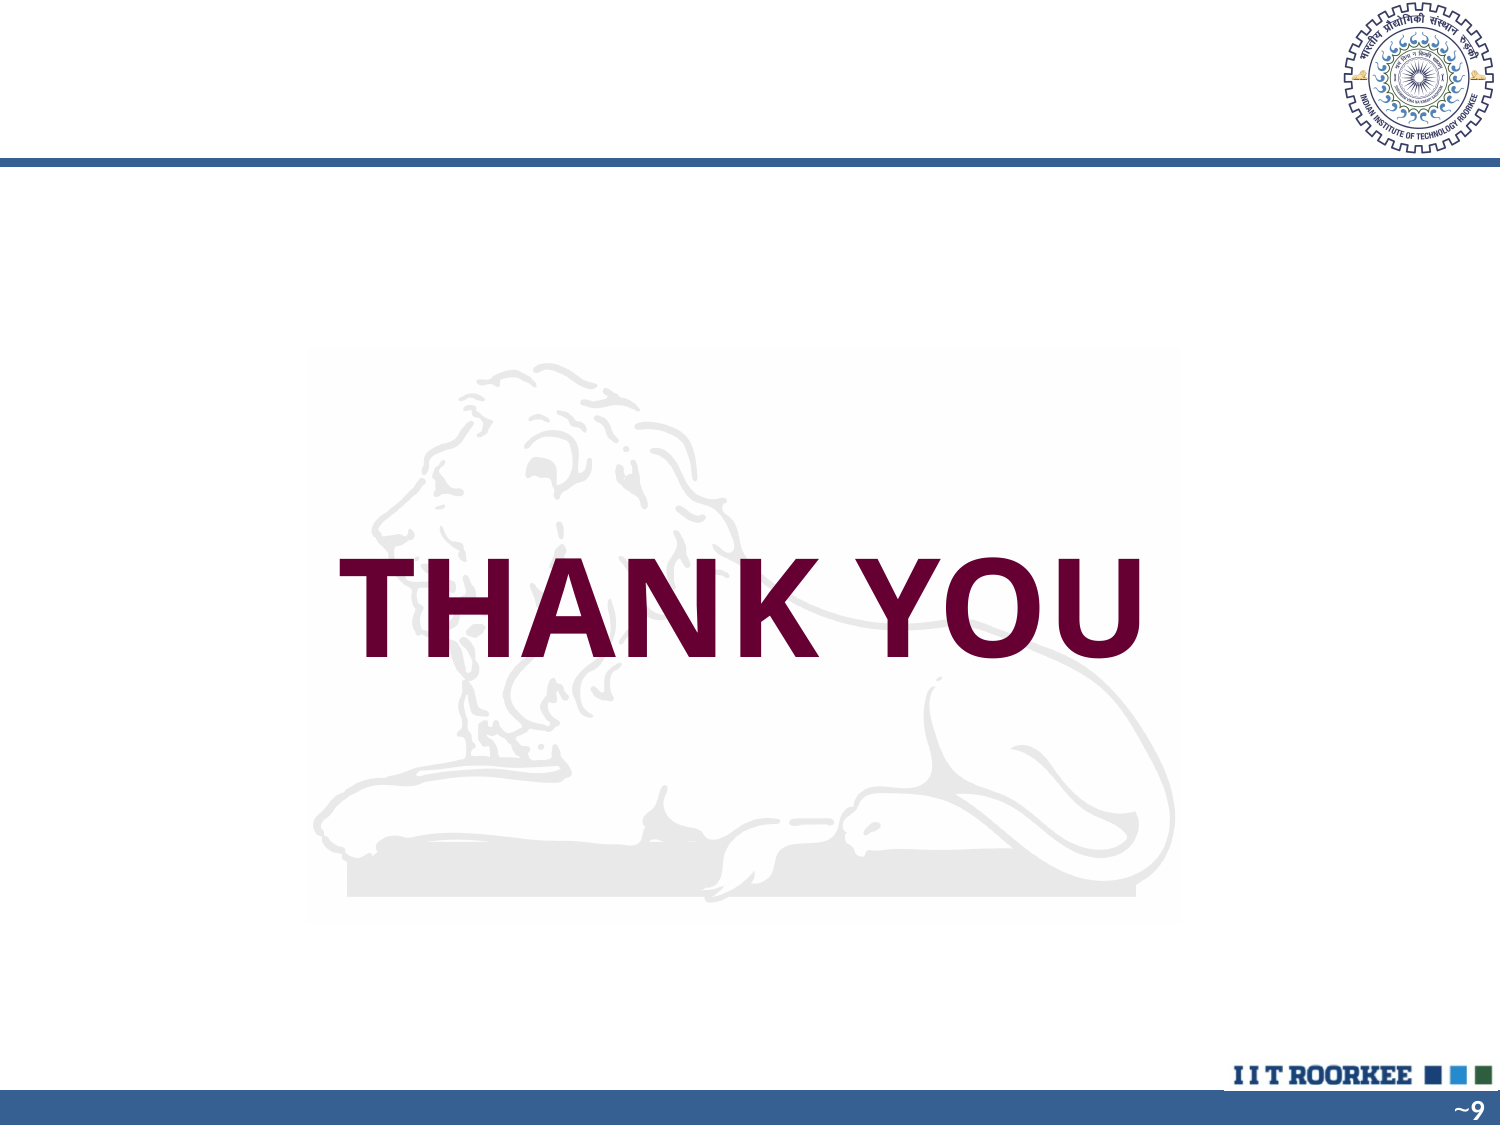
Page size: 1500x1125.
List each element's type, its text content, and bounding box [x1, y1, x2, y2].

picture [1224, 1057, 1498, 1091]
picture [1339, 0, 1500, 158]
picture [307, 347, 1181, 924]
text_box THANK YOU [313, 512, 1176, 693]
